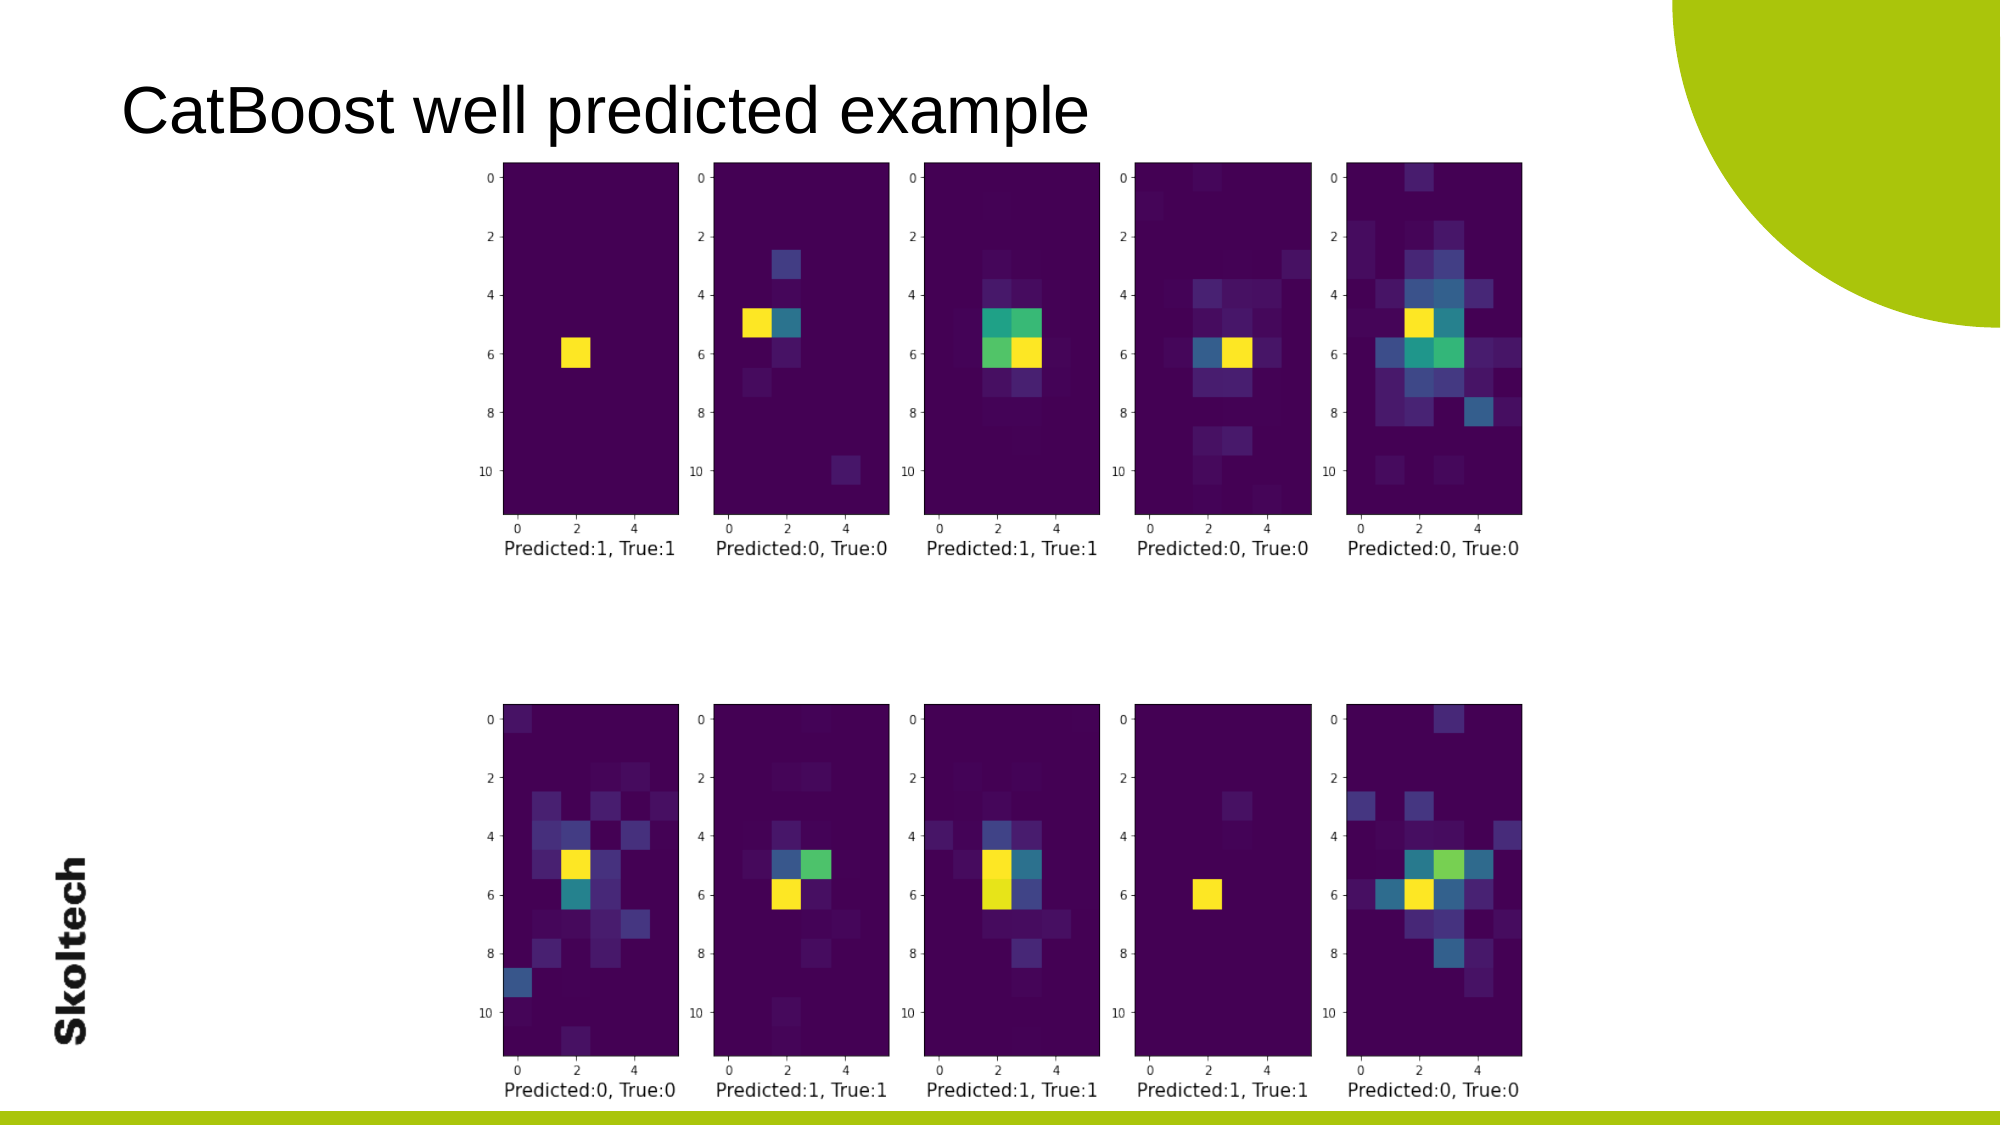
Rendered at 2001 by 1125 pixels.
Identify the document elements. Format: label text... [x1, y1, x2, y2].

picture [469, 154, 1530, 1108]
text_box CatBoost well predicted example [106, 59, 1432, 154]
picture [54, 853, 86, 1050]
